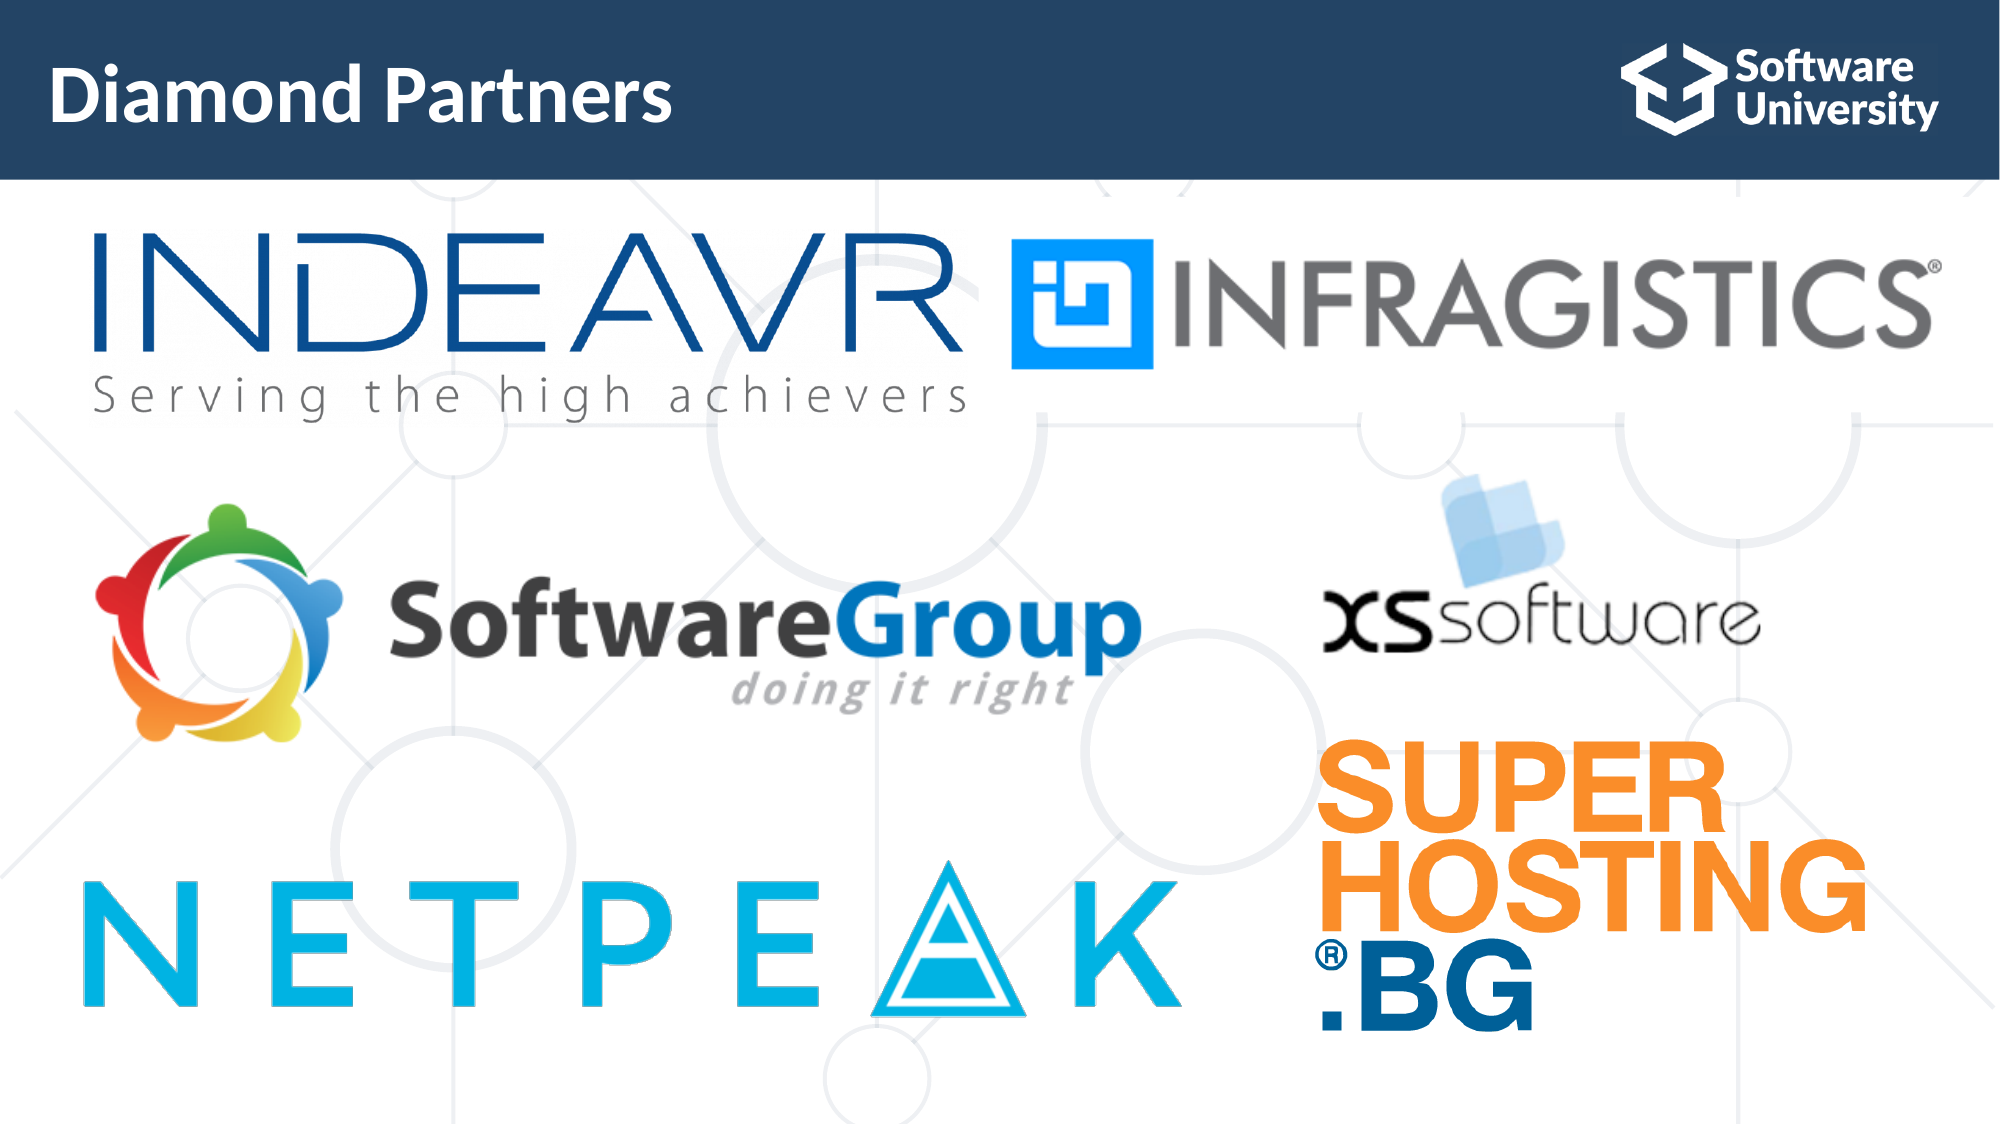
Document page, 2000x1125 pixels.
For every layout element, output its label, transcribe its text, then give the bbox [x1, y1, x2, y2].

picture [46, 196, 1979, 1022]
picture [1272, 426, 1791, 699]
picture [1314, 739, 1866, 1032]
title Diamond Partners [31, 16, 1591, 162]
picture [1621, 43, 1939, 136]
